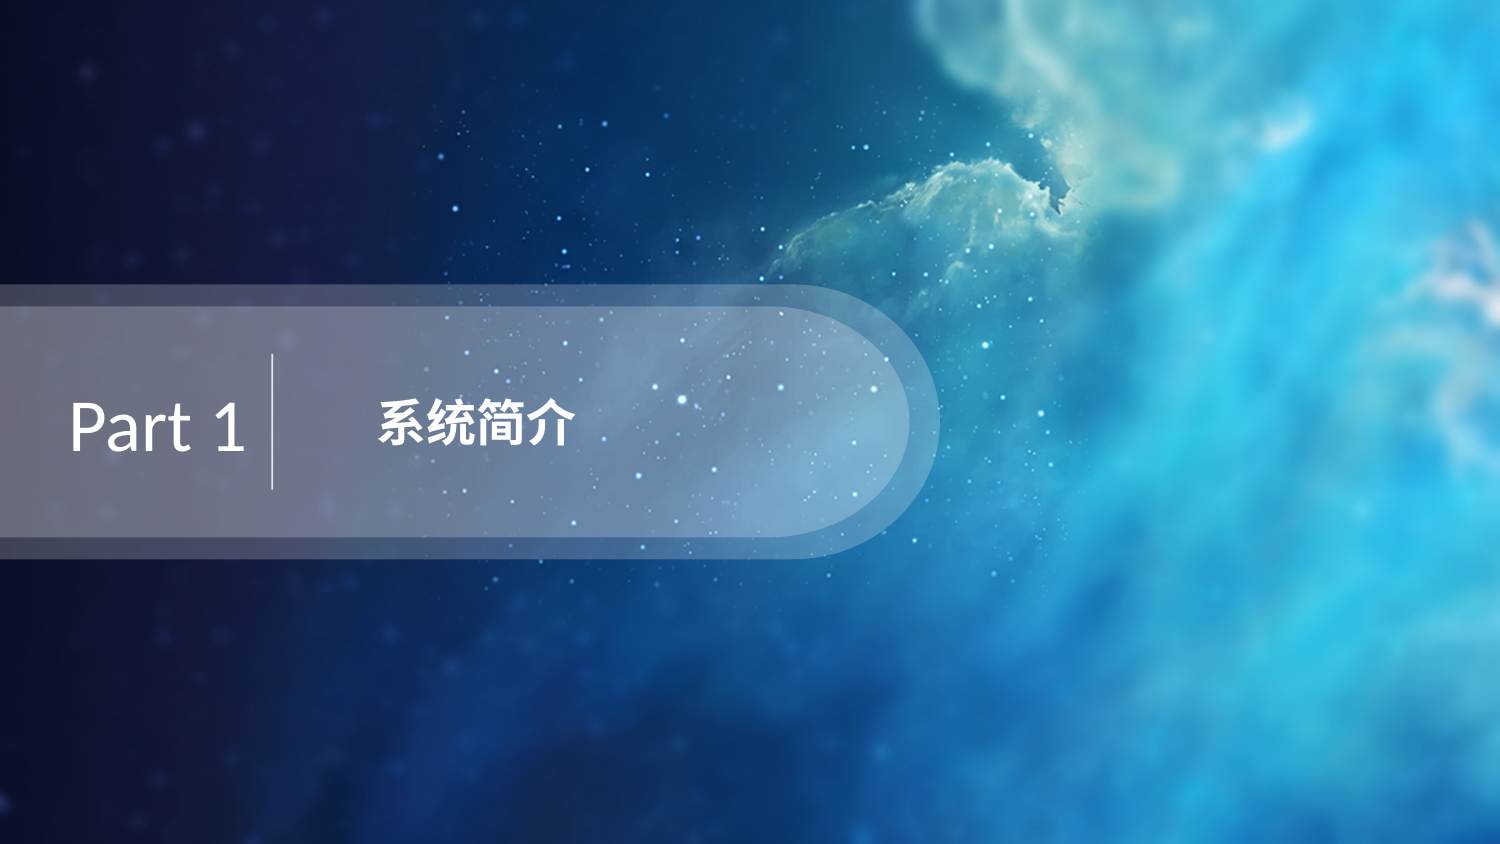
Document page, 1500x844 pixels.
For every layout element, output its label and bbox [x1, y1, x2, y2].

picture [0, 0, 1500, 844]
text_box [0, 284, 941, 560]
